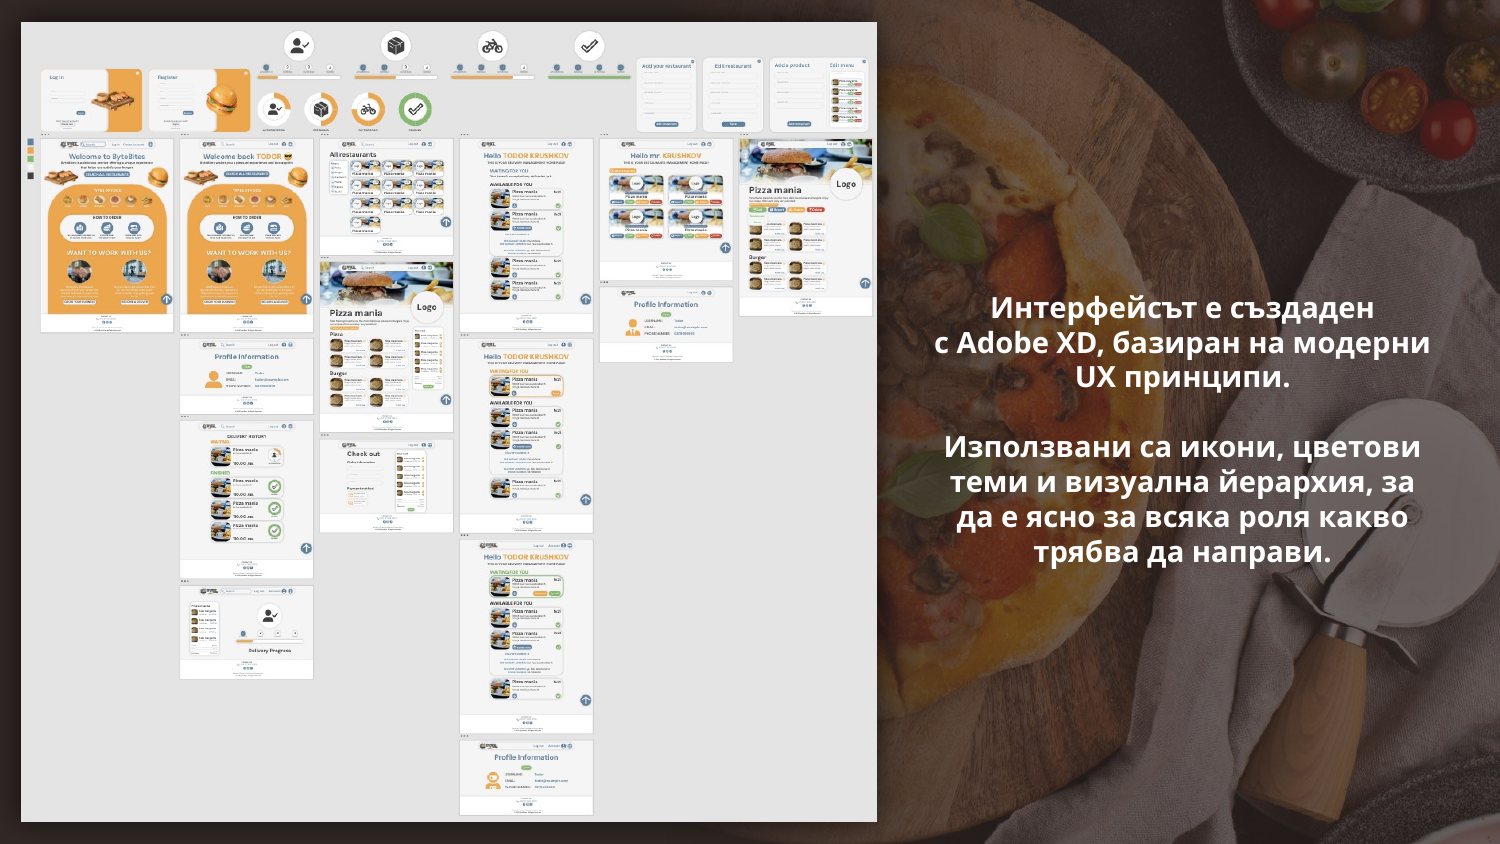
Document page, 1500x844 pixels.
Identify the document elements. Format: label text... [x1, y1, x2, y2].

text_box Интерфейсът е създаден с Adobe XD, базиран на модерни UX принципи. Използвани са икони, цветови теми и визуална йерархия, за да е ясно за всяка роля какво трябва да направи. [915, 264, 1450, 576]
picture [21, 21, 877, 822]
